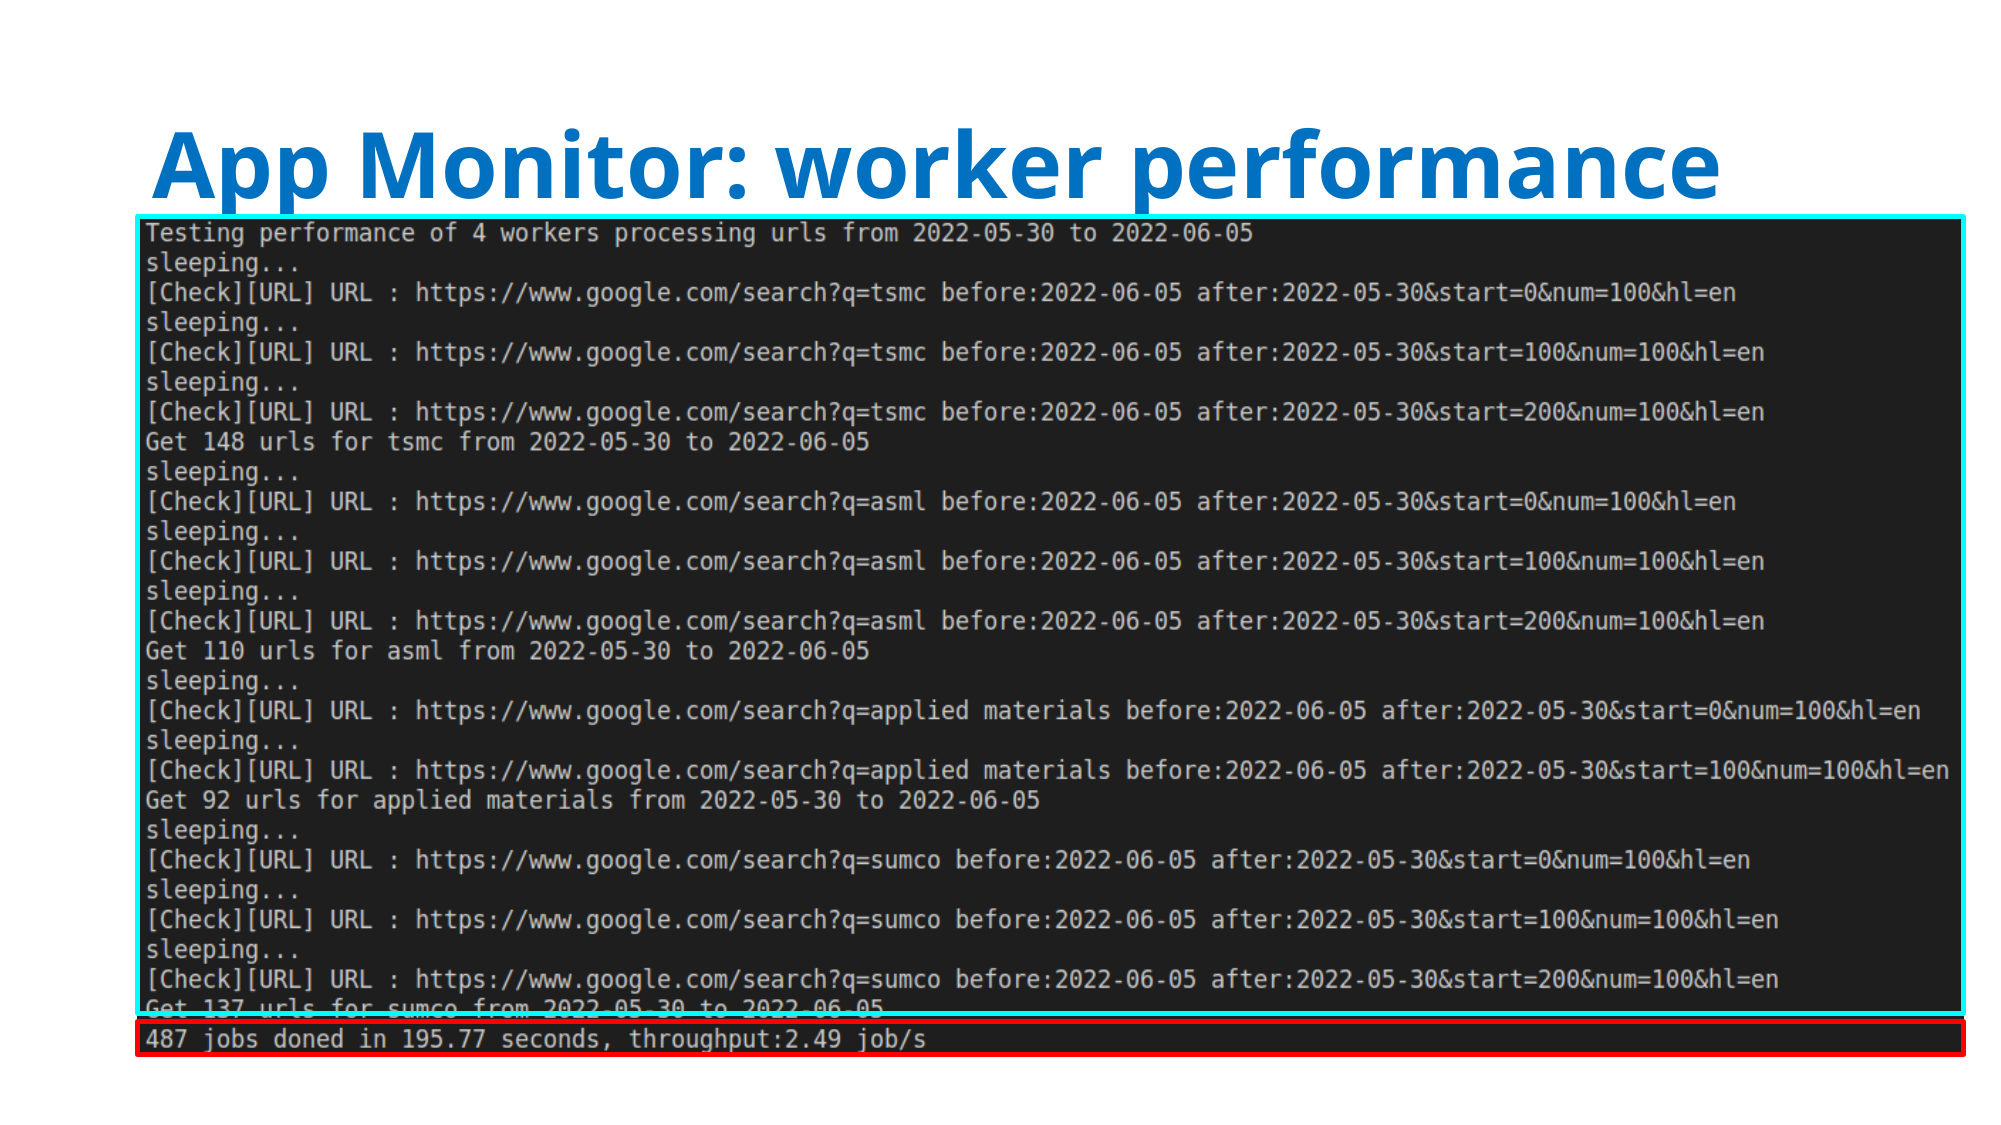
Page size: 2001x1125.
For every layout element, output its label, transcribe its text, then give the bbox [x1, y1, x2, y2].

title App Monitor: worker performance [137, 59, 1863, 216]
picture [137, 216, 1965, 1055]
